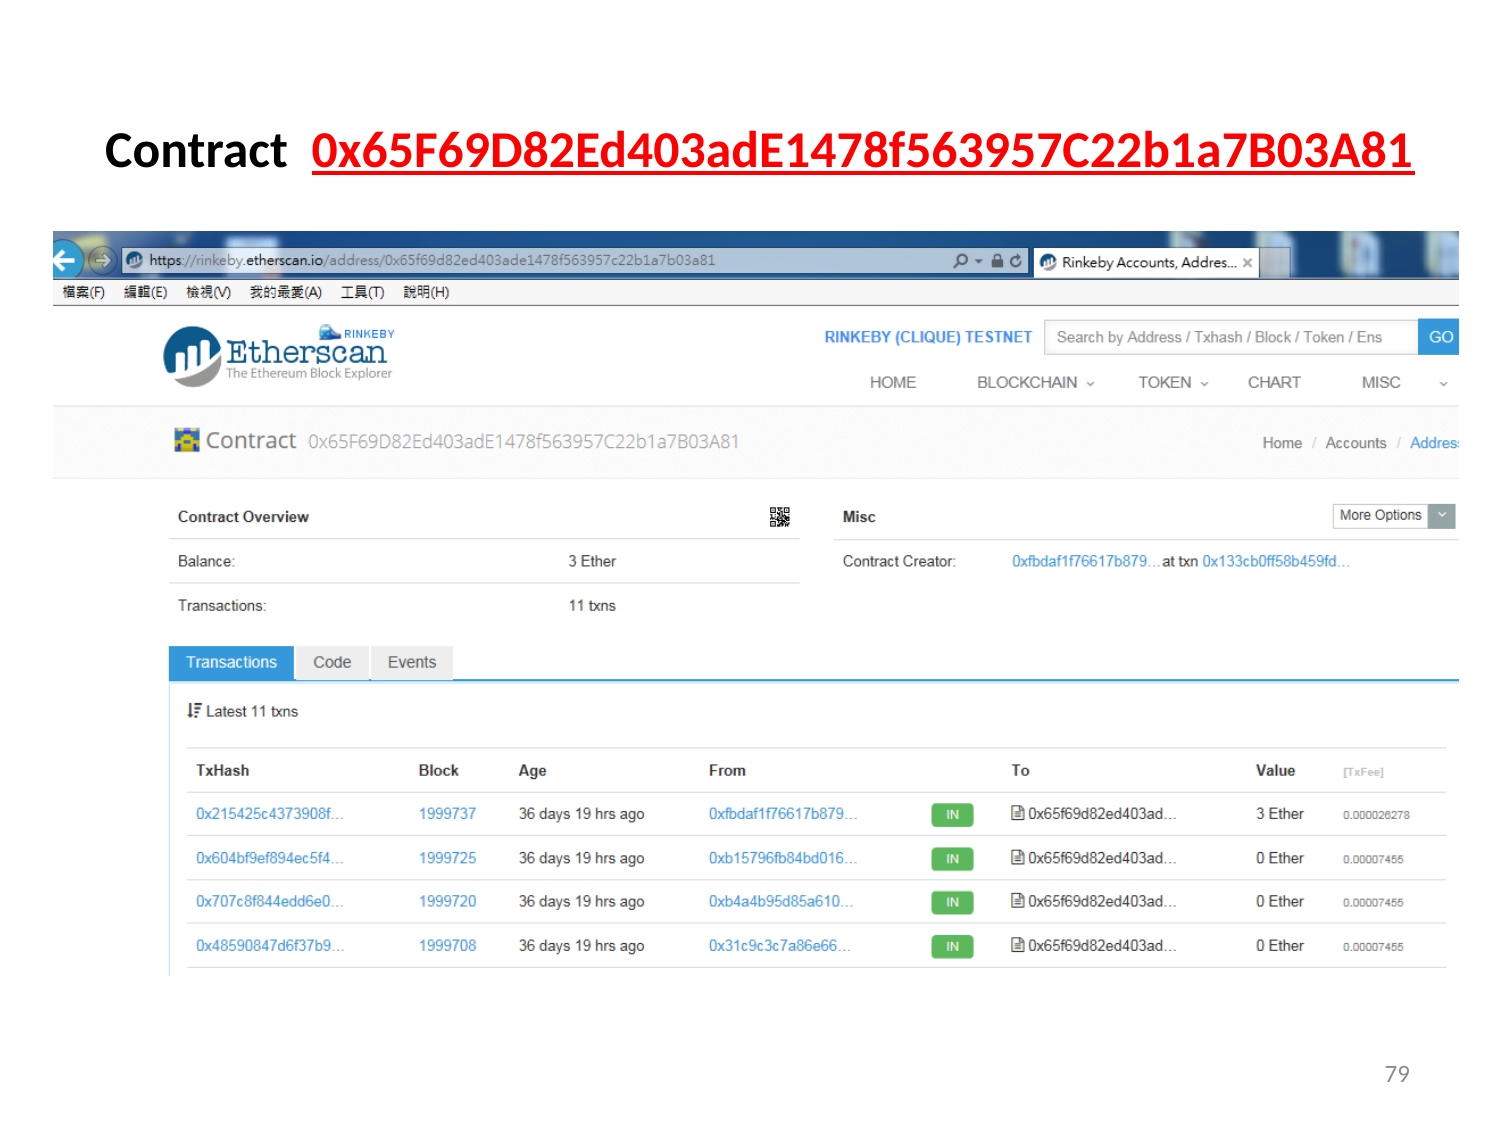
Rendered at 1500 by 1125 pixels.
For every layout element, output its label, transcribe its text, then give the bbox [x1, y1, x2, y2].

title Contract 0x65F69D82Ed403adE1478f563957C22b1a7B03A81 [84, 2, 1435, 191]
picture [52, 231, 1459, 977]
slide_number 79 [1074, 1042, 1425, 1103]
